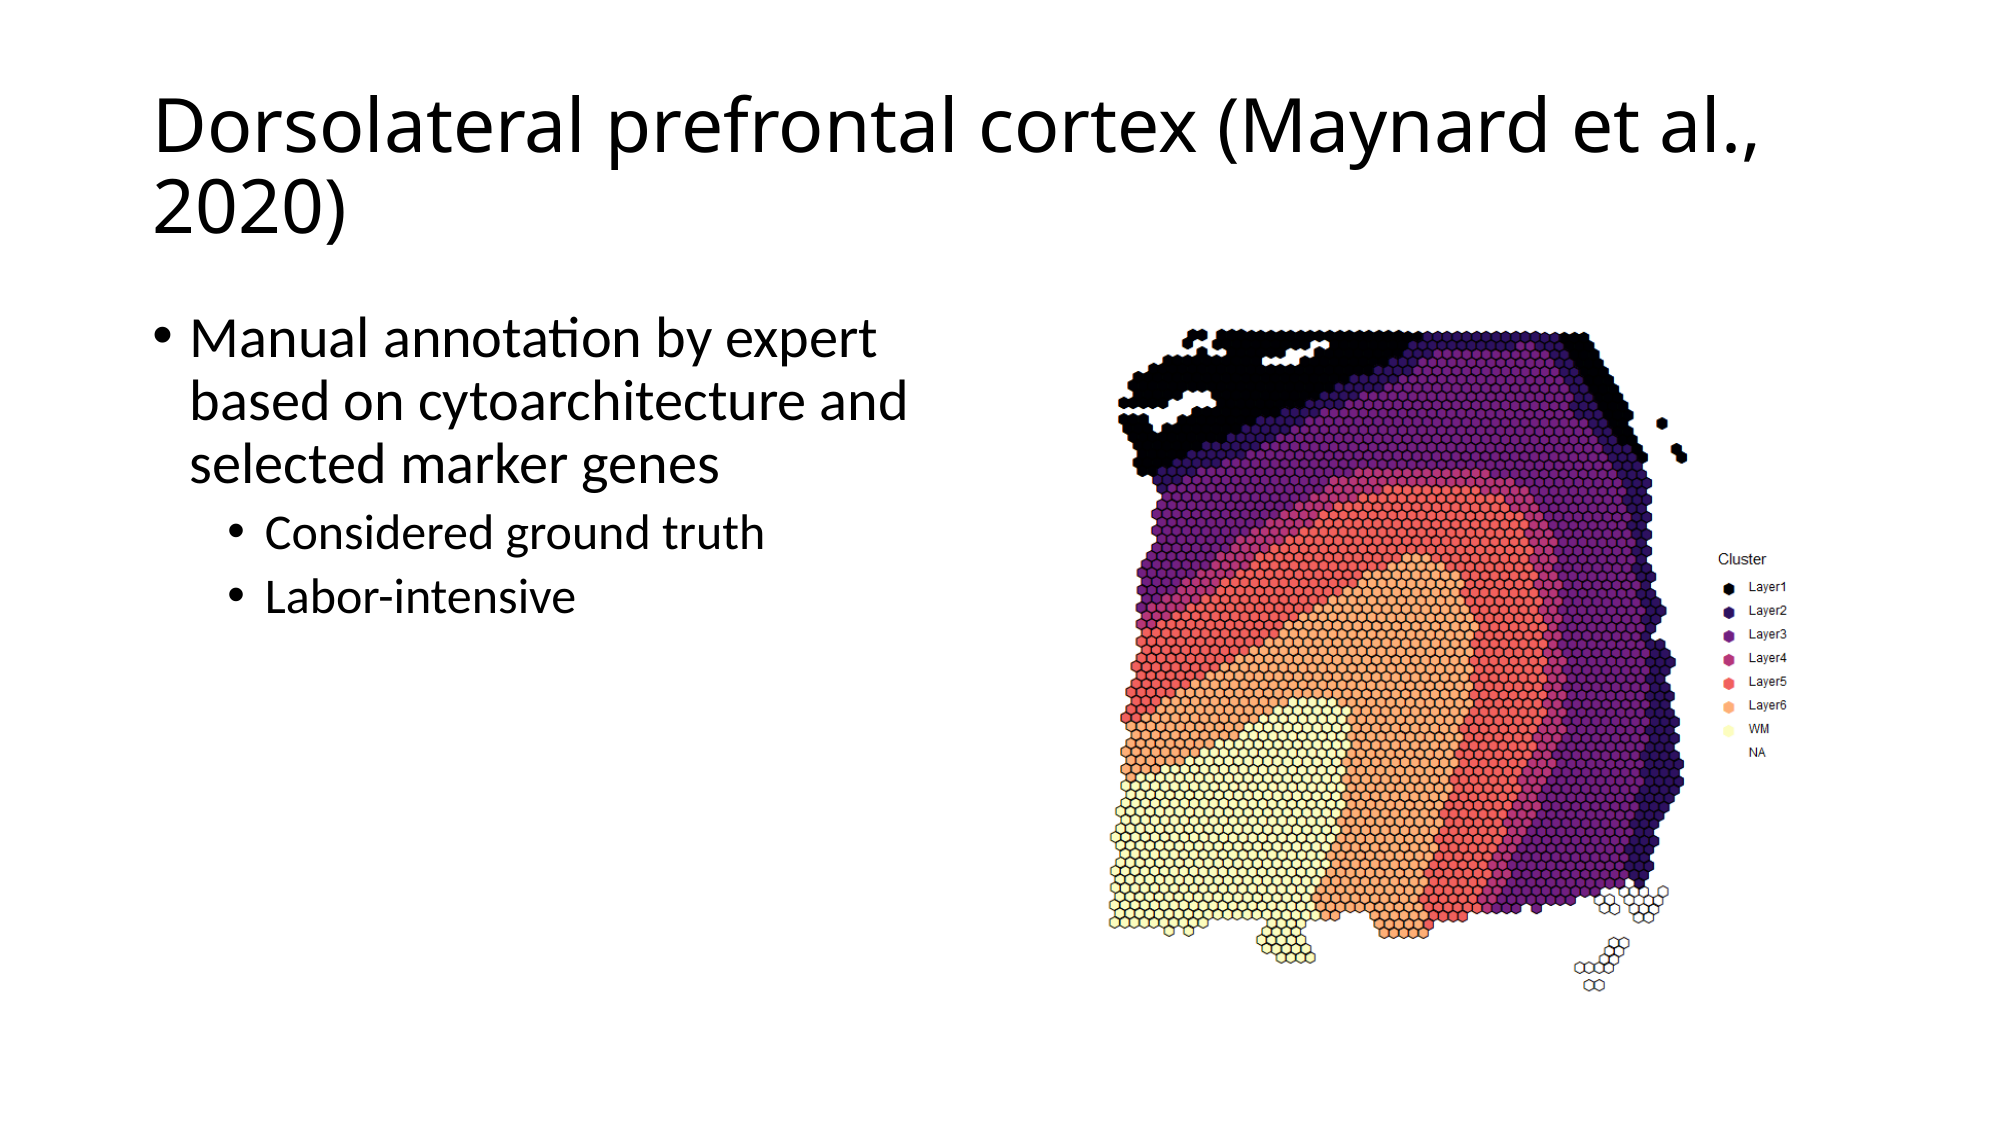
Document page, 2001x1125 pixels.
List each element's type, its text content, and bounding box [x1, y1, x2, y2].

title Dorsolateral prefrontal cortex (Maynard et al., 2020) [137, 59, 1863, 278]
list Manual annotation by expert based on cytoarchitecture and selected marker genes Considered ground truth Labor-intensive [137, 299, 988, 1014]
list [1013, 299, 1862, 1014]
